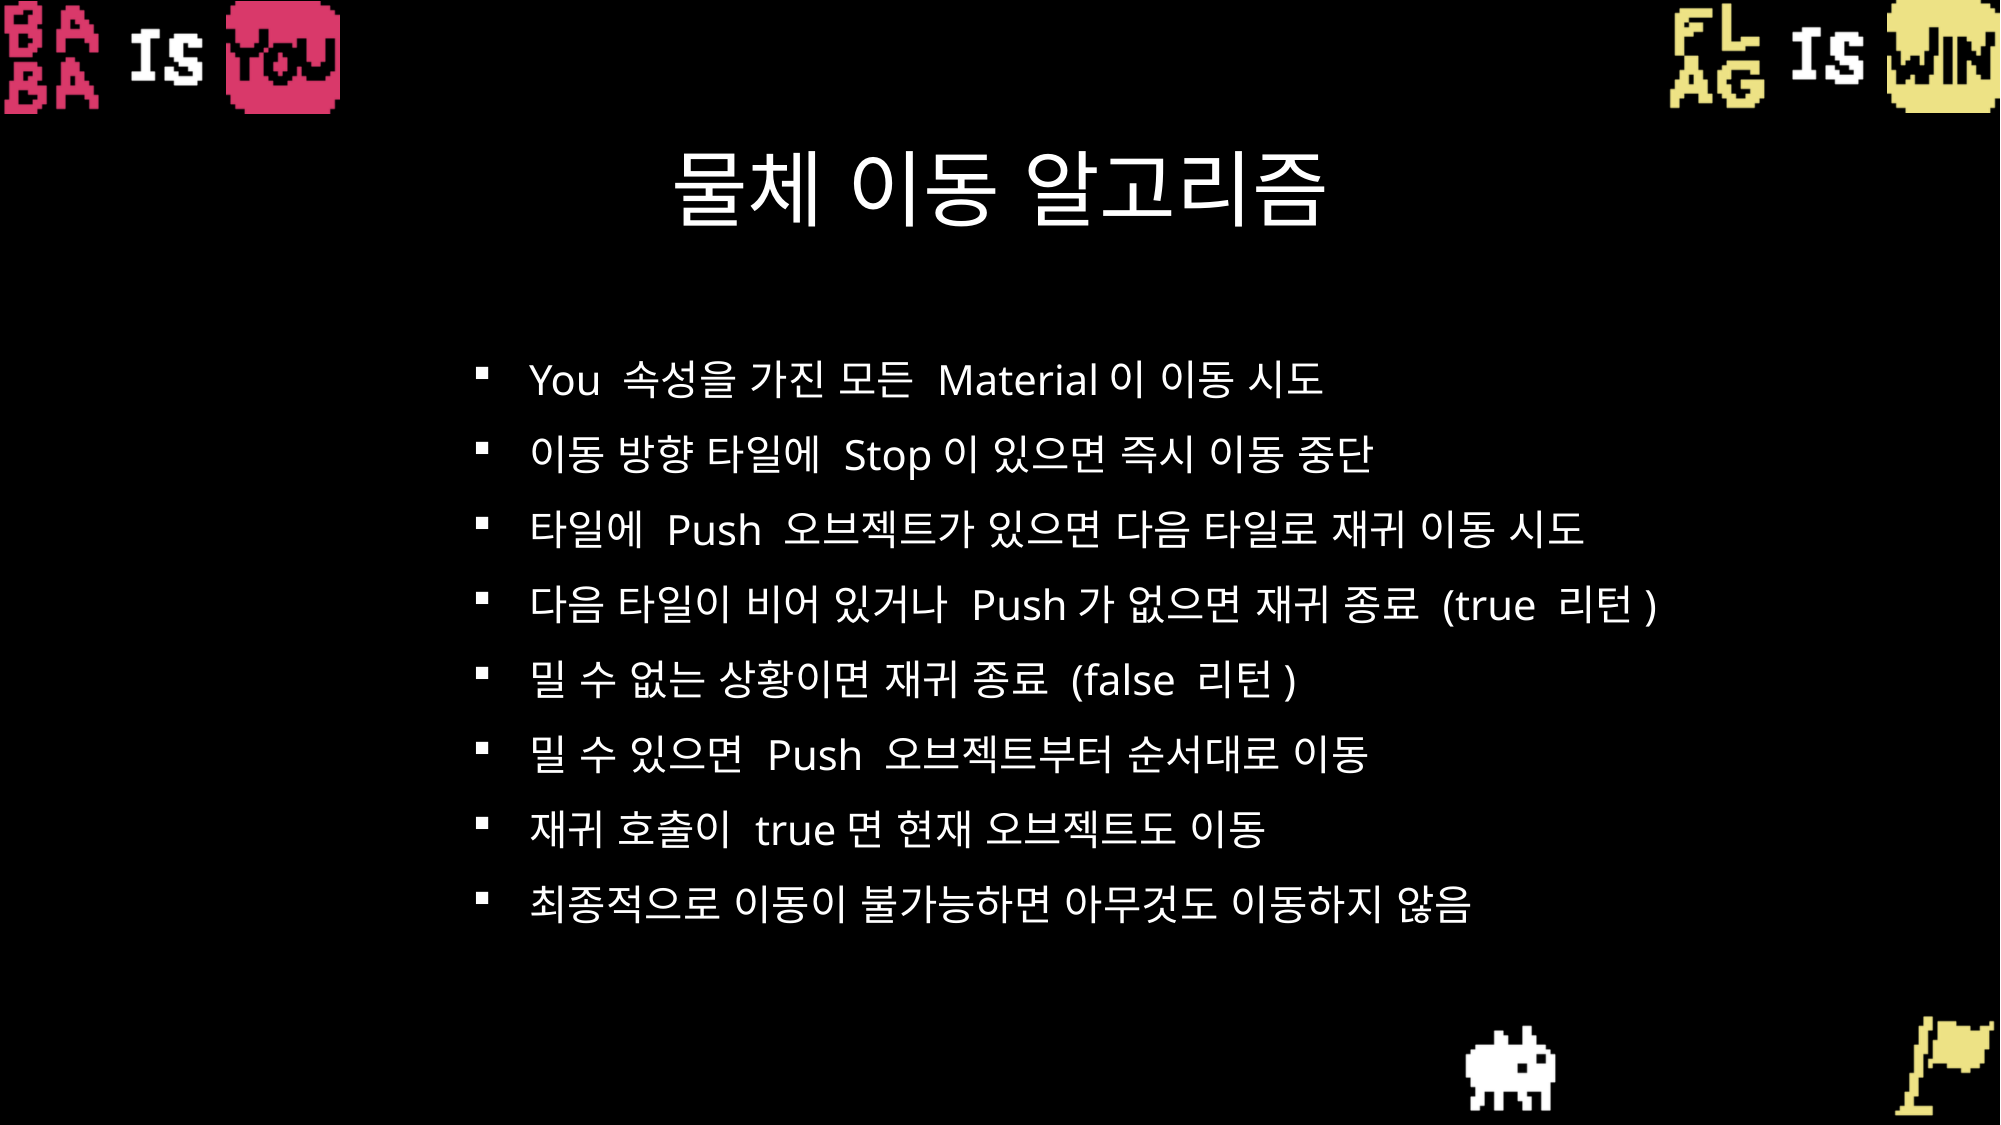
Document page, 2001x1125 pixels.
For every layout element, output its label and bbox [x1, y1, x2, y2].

text_box [0, 0, 2000, 1125]
